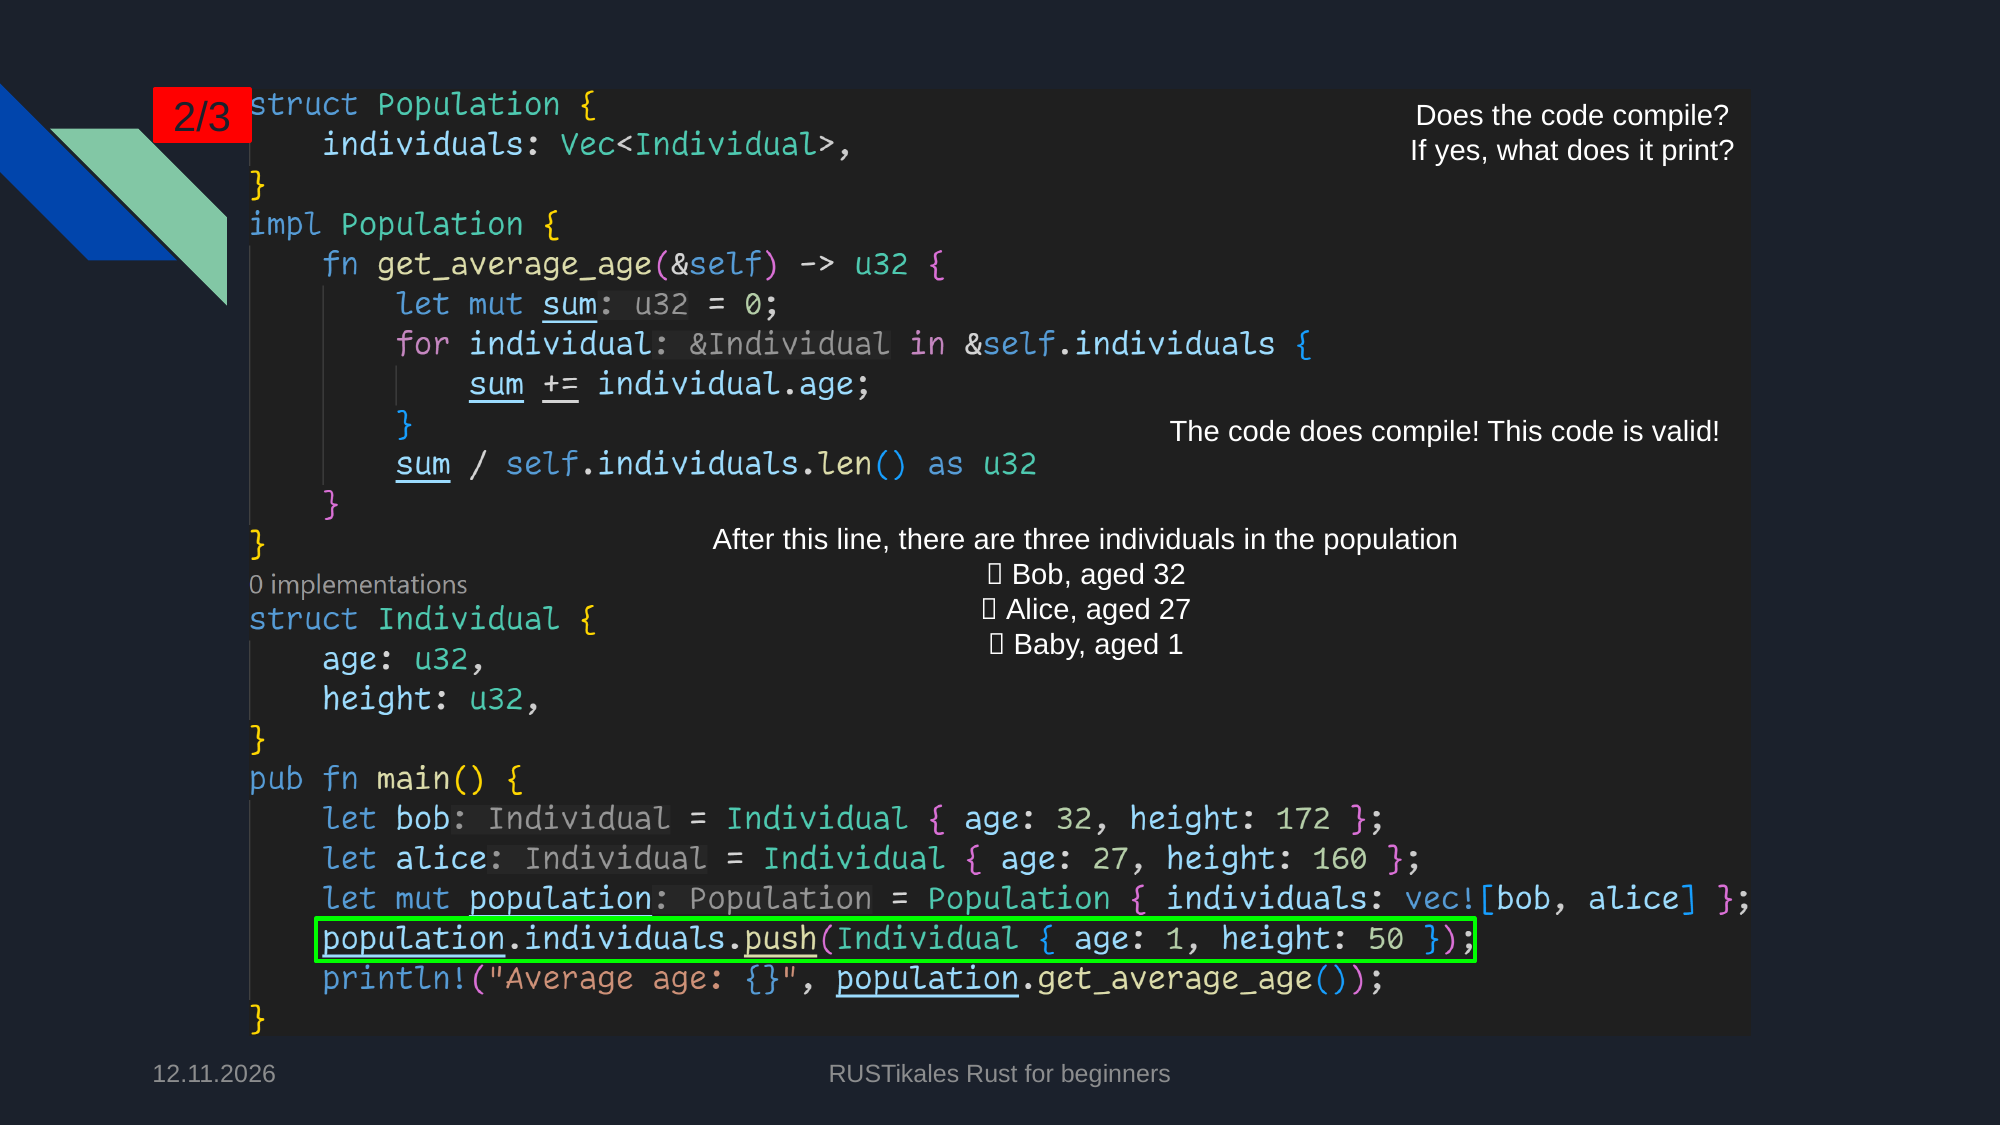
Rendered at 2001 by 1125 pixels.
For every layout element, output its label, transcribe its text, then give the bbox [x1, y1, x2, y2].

footer RUSTikales Rust for beginners [662, 1044, 1338, 1103]
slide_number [137, 1042, 588, 1103]
text_box 2/3 [153, 87, 252, 143]
picture [249, 89, 1751, 1036]
